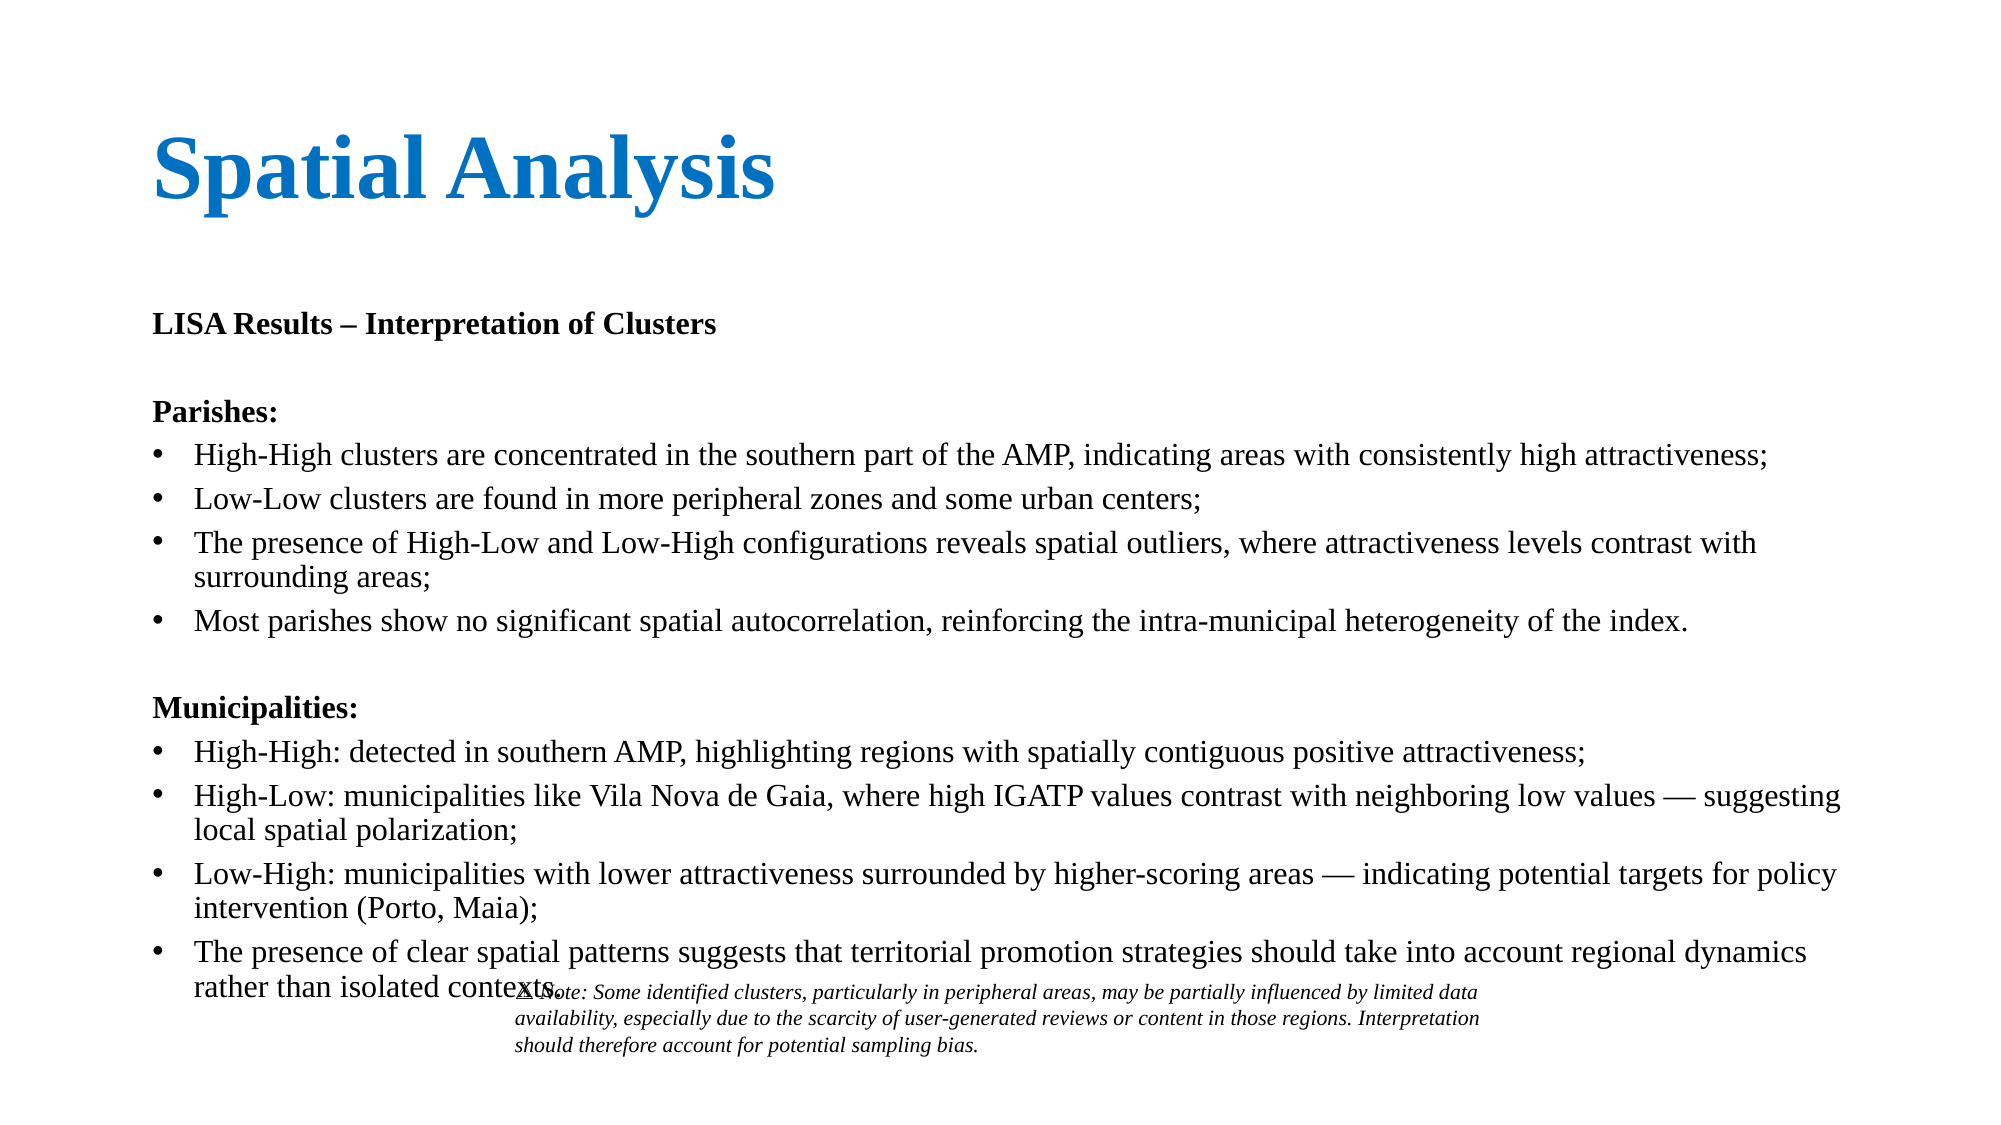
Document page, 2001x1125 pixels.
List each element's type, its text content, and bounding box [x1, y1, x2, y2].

list LISA Results – Interpretation of Clusters Parishes: High-High clusters are concentrated in the southern part of the AMP, indicating areas with consistently high attractiveness; Low-Low clusters are found in more peripheral zones and some urban centers; The presence of High-Low and Low-High configurations reveals spatial outliers, where attractiveness levels contrast with surrounding areas; Most parishes show no significant spatial autocorrelation, reinforcing the intra-municipal heterogeneity of the index. Municipalities: High-High: detected in southern AMP, highlighting regions with spatially contiguous positive attractiveness; High-Low: municipalities like Vila Nova de Gaia, where high IGATP values contrast with neighboring low values — suggesting local spatial polarization; Low-High: municipalities with lower attractiveness surrounded by higher-scoring areas — indicating potential targets for policy intervention (Porto, Maia); The presence of clear spatial patterns suggests that territorial promotion strategies should take into account regional dynamics rather than isolated contexts. [137, 299, 1863, 1015]
text_box ⚠️ Note: Some identified clusters, particularly in peripheral areas, may be partially influenced by limited data availability, especially due to the scarcity of user-generated reviews or content in those regions. Interpretation should therefore account for potential sampling bias. [500, 970, 1500, 1064]
title Spatial Analysis [137, 59, 1863, 278]
